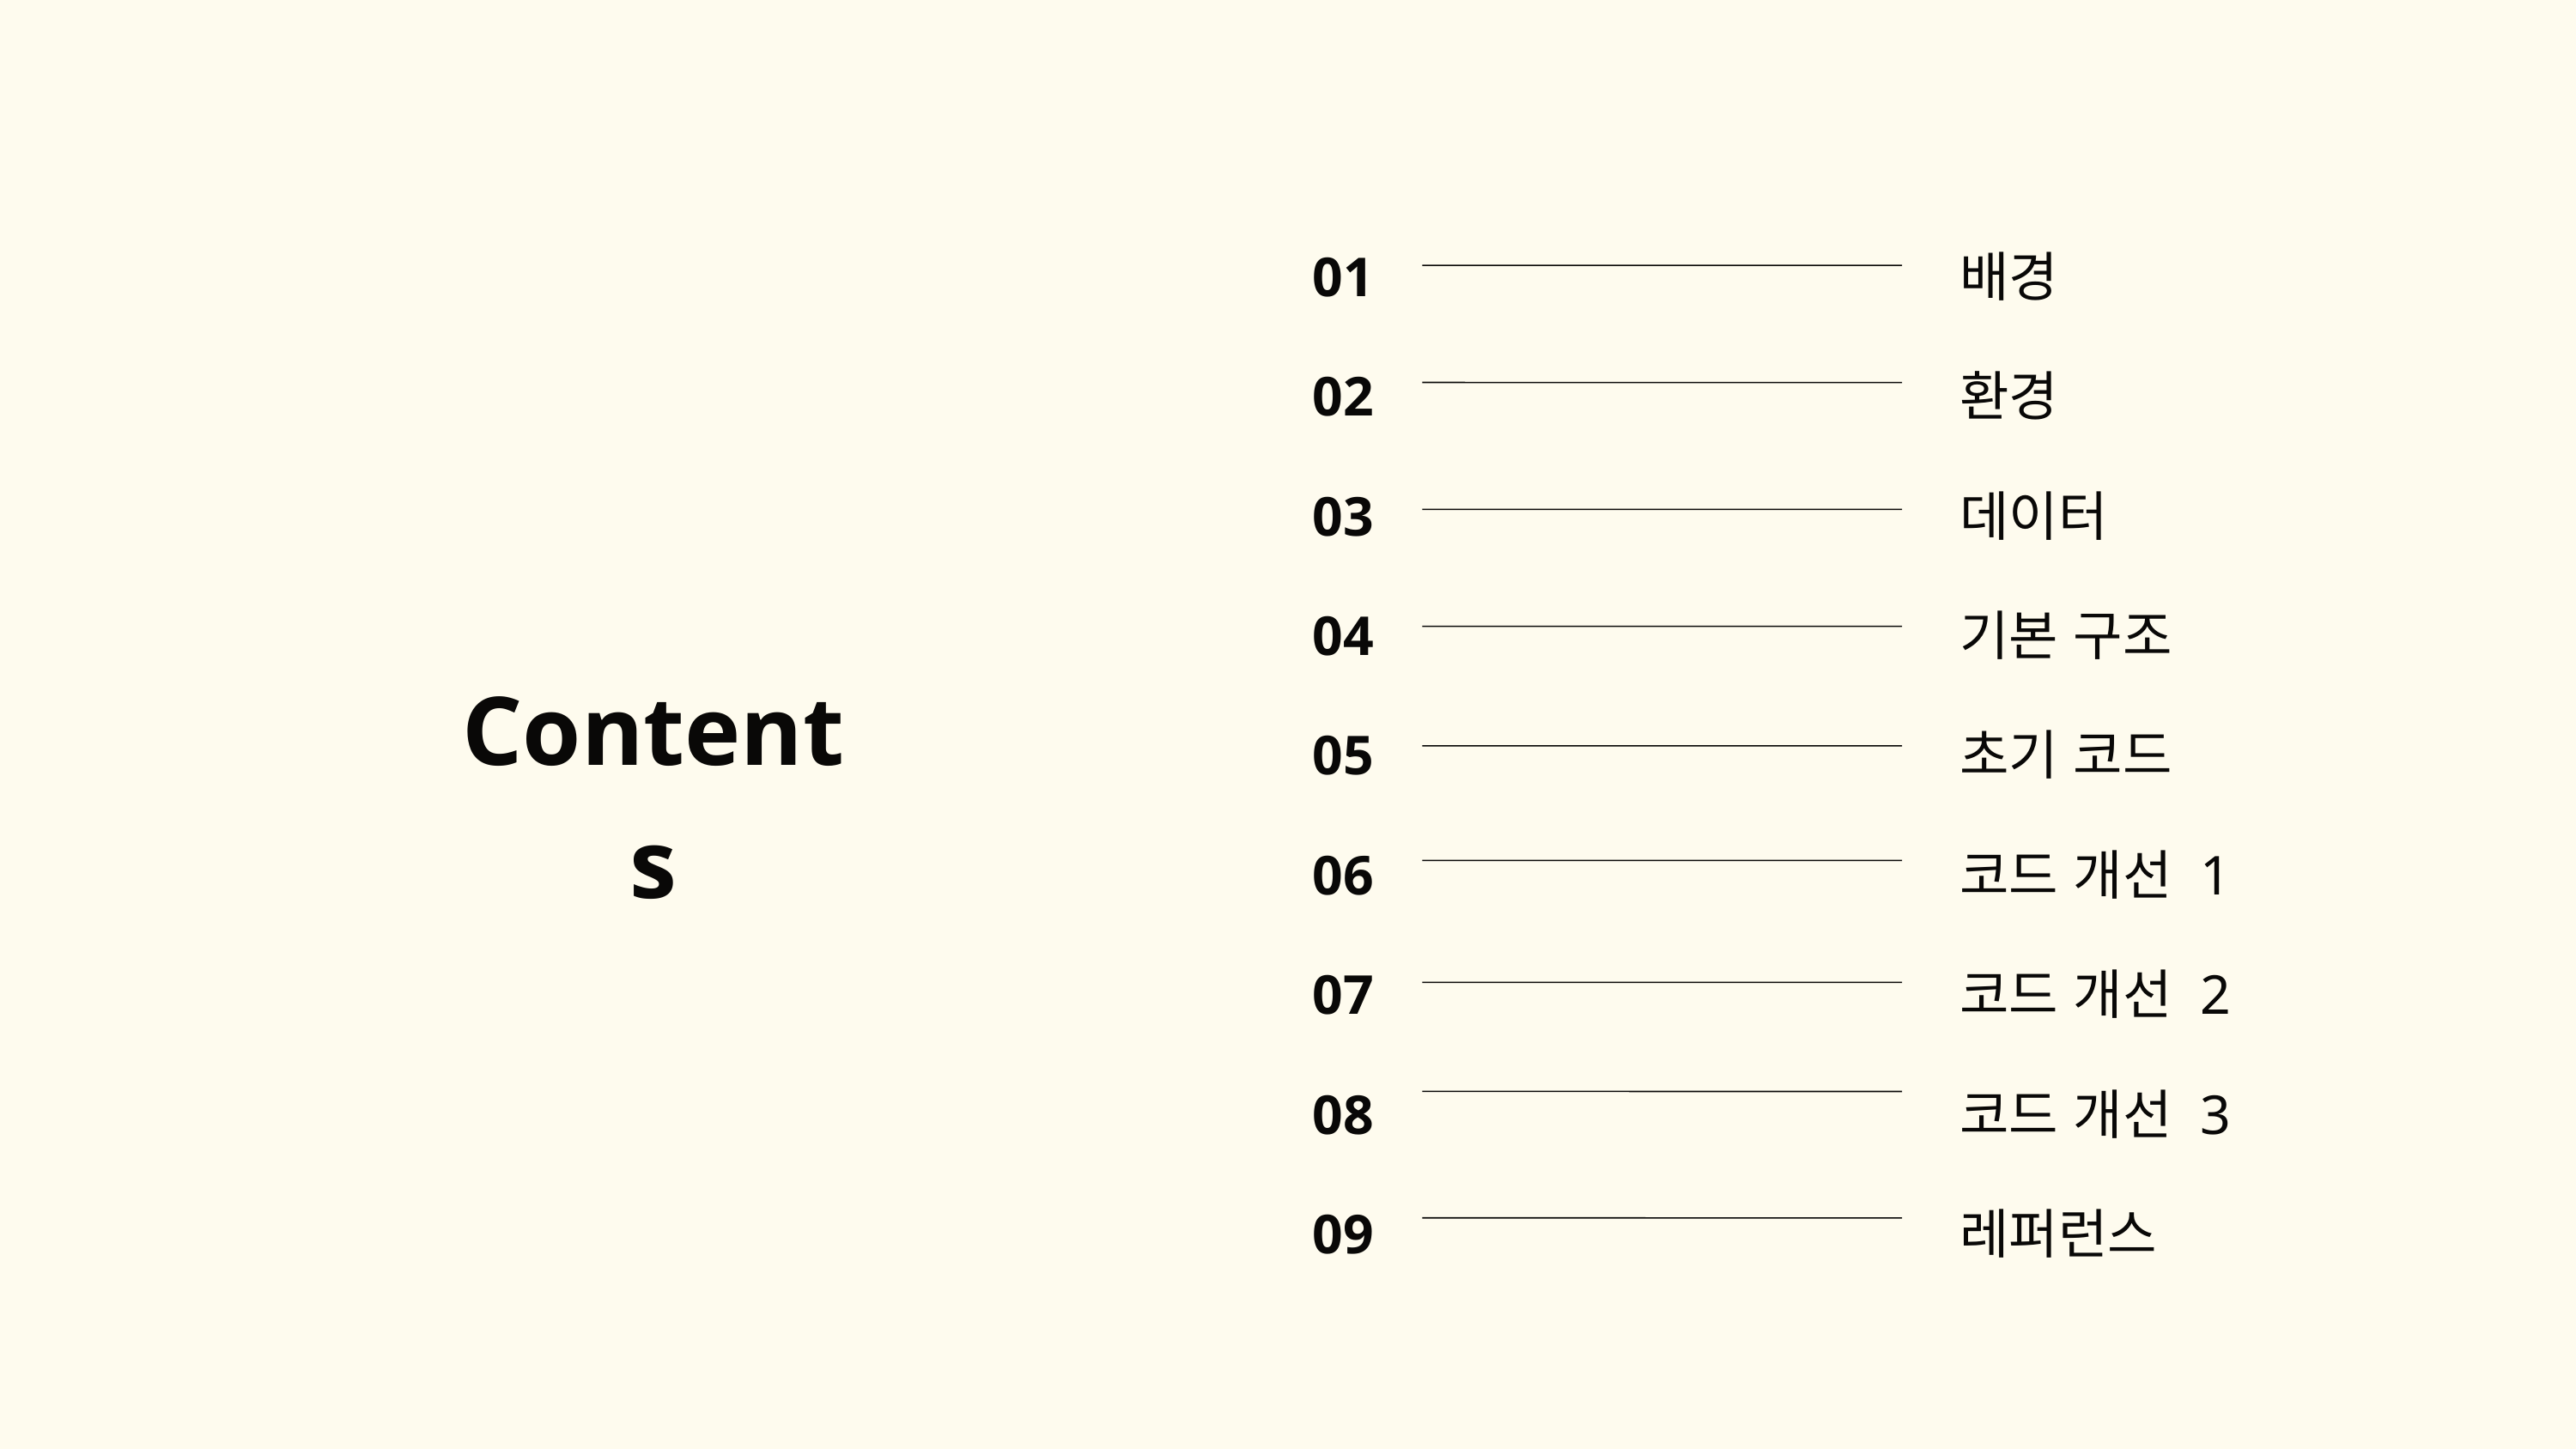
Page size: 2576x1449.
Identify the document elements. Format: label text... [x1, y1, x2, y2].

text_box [1312, 187, 2440, 1262]
text_box Contents [446, 651, 860, 918]
